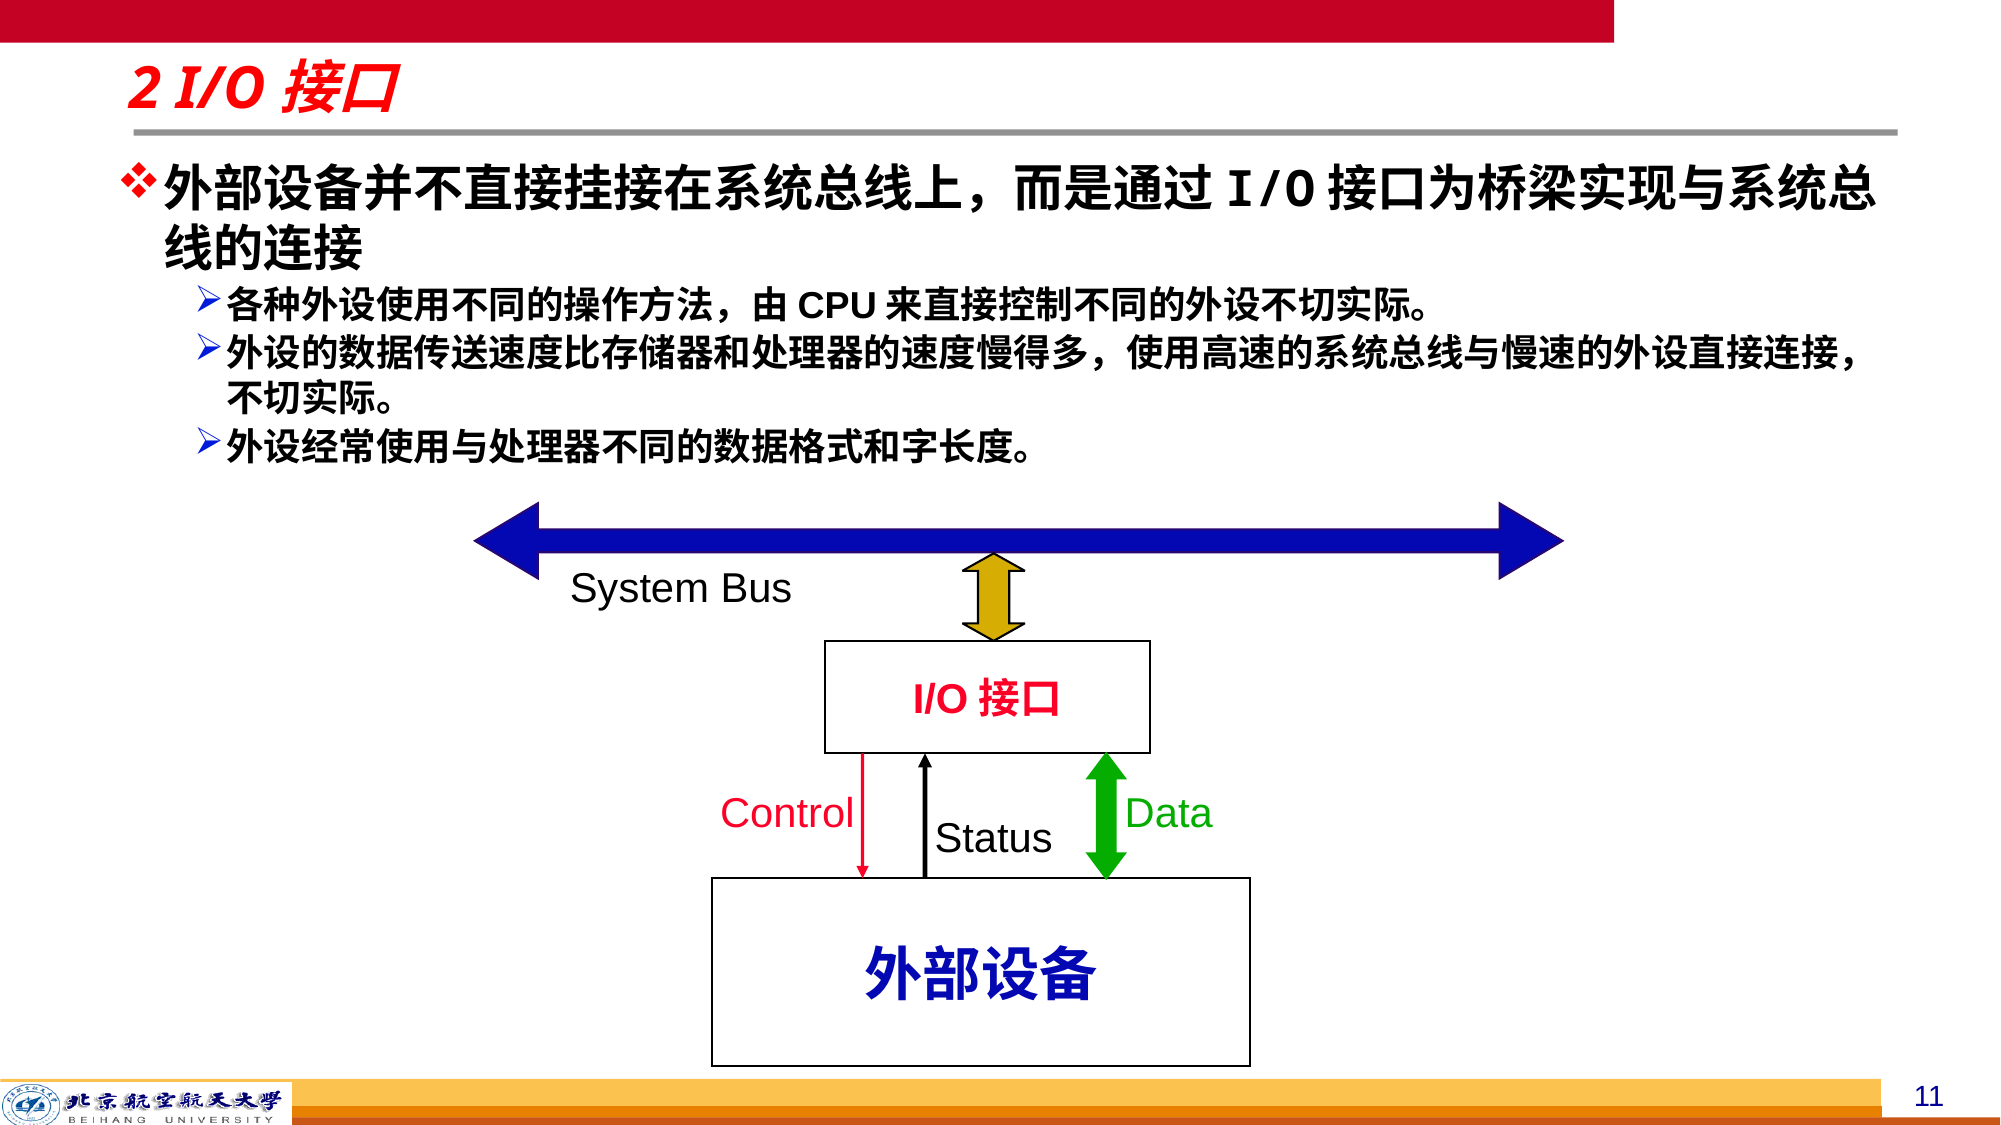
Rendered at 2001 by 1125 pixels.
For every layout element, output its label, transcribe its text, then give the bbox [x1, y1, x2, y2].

picture [0, 1082, 292, 1125]
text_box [474, 503, 1563, 1067]
list 外部设备并不直接挂接在系统总线上，而是通过I/O接口为桥梁实现与系统总线的连接 各种外设使用不同的操作方法，由CPU来直接控制不同的外设不切实际。 外设的数据传送速度比存储器和处理器的速度慢得多，使用高速的系统总线与慢速的外设直接连接，不切实际。 外设经常使用与处理器不同的数据格式和字长度。 [105, 145, 1911, 805]
title 2 I/O接口 [118, 54, 982, 126]
